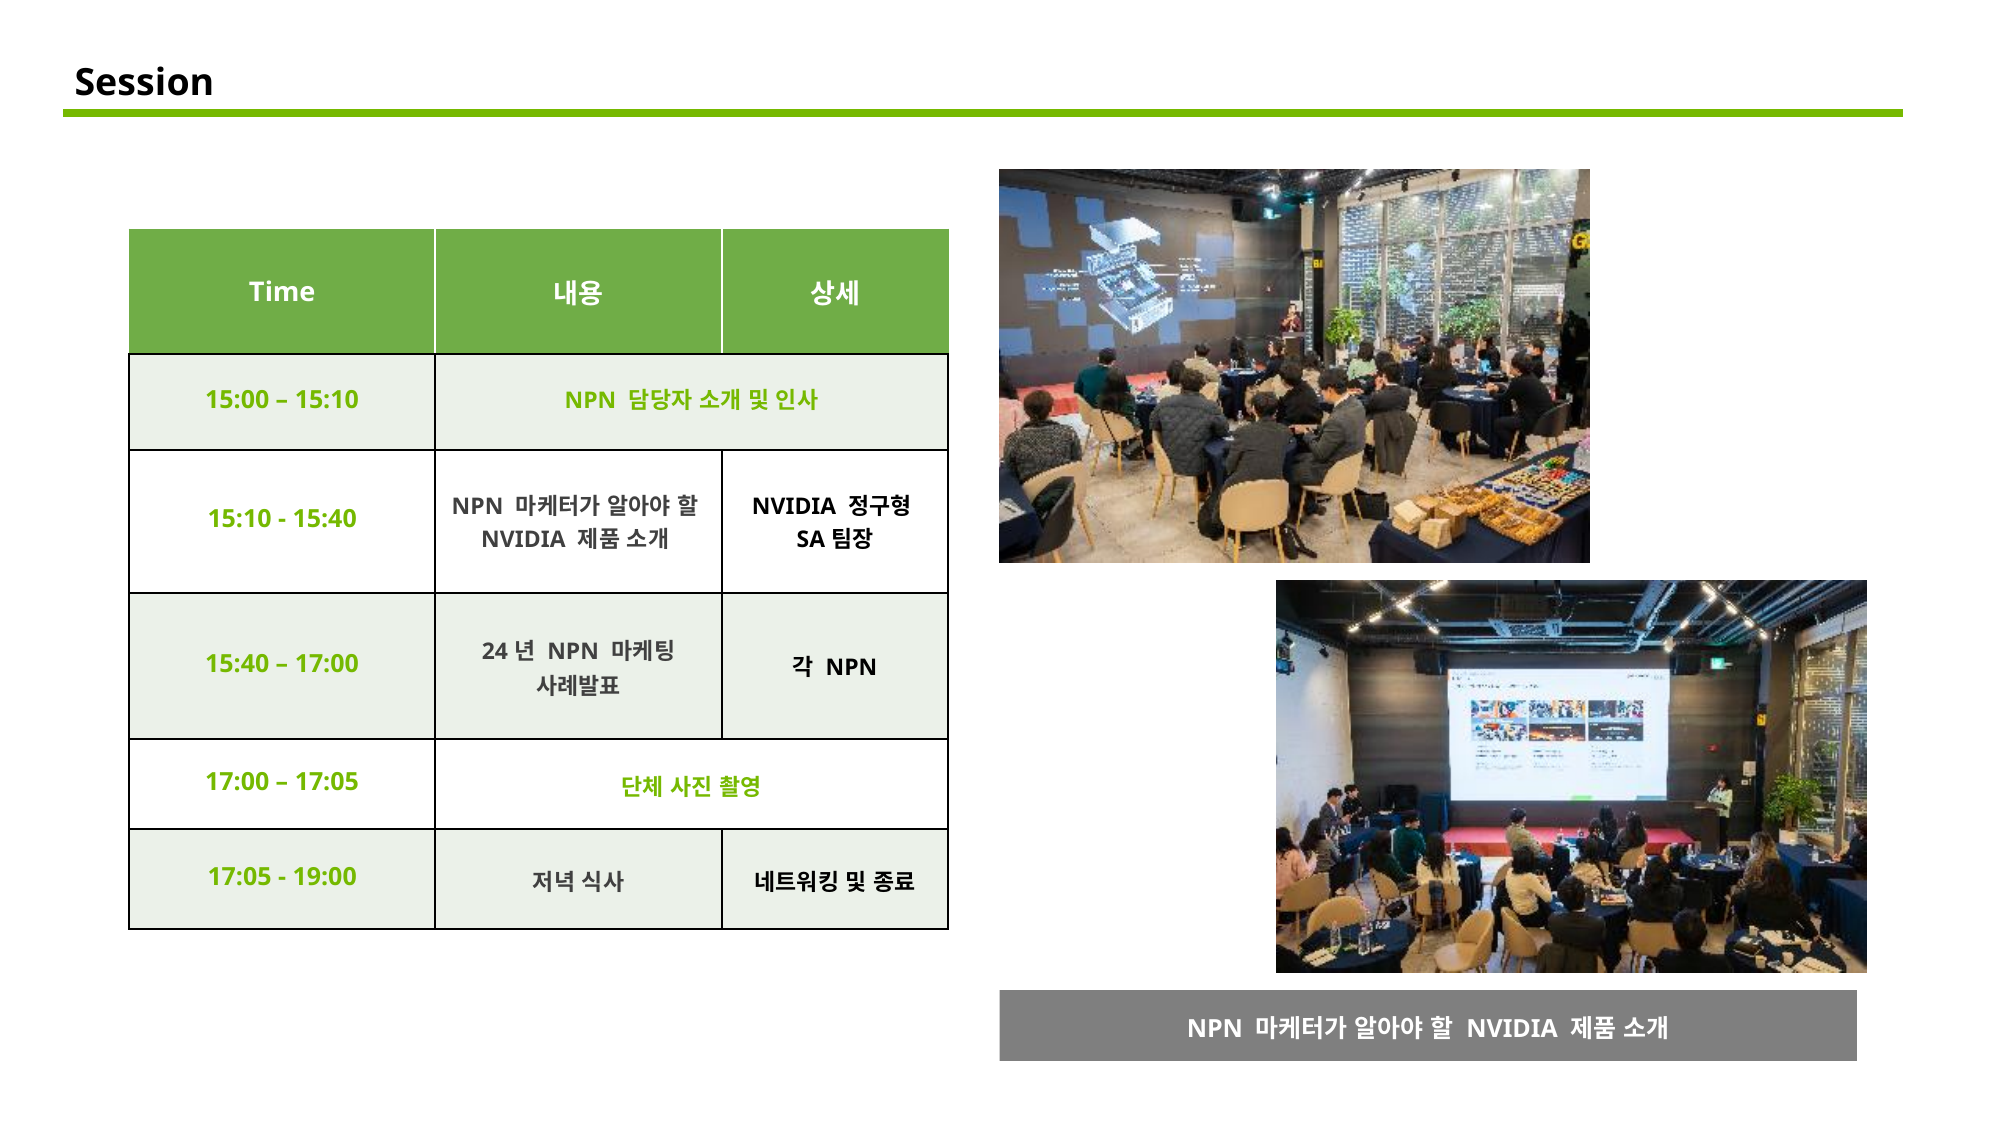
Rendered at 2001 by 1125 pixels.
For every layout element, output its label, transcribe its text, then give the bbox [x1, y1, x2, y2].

picture [1276, 579, 1867, 973]
table_cell 각 NPN [723, 594, 947, 738]
table_cell NPN 마케터가 알아야 할 NVIDIA 제품 소개 [436, 451, 721, 592]
table_cell 15:40 – 17:00 [130, 594, 434, 738]
table_header 상세 [723, 230, 948, 353]
table_cell NVIDIA 정구형 SA팀장 [723, 451, 947, 592]
table_cell 15:10 - 15:40 [130, 451, 434, 592]
table_cell 저녁 식사 [436, 830, 721, 928]
table_cell 24년 NPN 마케팅 사례발표 [436, 594, 721, 738]
table_cell 네트워킹 및 종료 [723, 830, 947, 928]
text_box NPN 마케터가 알아야 할 NVIDIA 제품 소개 [999, 990, 1857, 1061]
table_cell 단체 사진 촬영 [436, 740, 947, 828]
table_cell 17:00 – 17:05 [130, 740, 434, 828]
table_header 내용 [436, 230, 721, 353]
table_cell 15:00 – 15:10 [130, 355, 434, 449]
text_box Session [59, 50, 1069, 111]
table_cell 17:05 - 19:00 [130, 830, 434, 928]
table_header Time [130, 230, 434, 353]
picture [999, 169, 1590, 563]
table_cell NPN 담당자 소개 및 인사 [436, 355, 947, 449]
